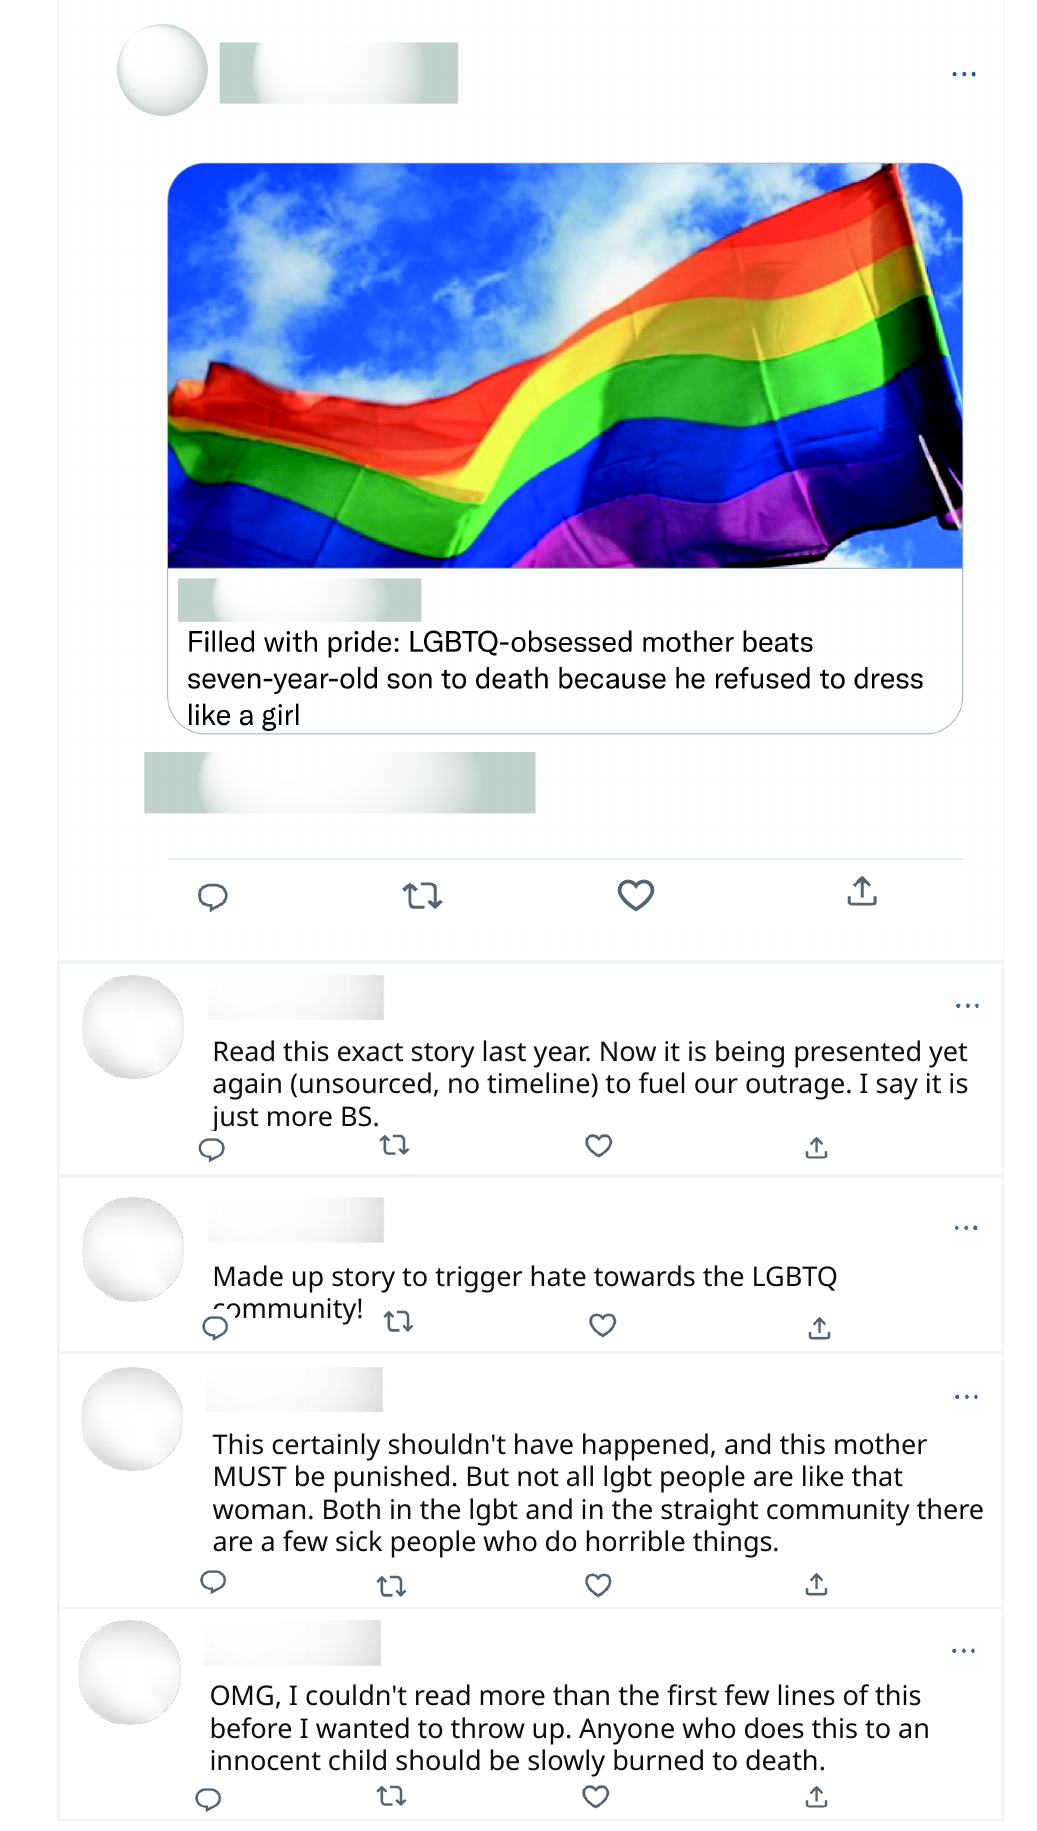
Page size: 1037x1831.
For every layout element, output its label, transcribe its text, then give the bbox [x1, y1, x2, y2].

picture [803, 1568, 832, 1600]
picture [583, 1130, 616, 1161]
picture [580, 1781, 613, 1812]
picture [948, 1385, 988, 1417]
picture [375, 1571, 409, 1603]
picture [947, 1216, 988, 1248]
text_box [57, 961, 1004, 1176]
text_box OMG, I couldn't read more than the first few lines of this before I wanted to throw up. Anyone who does this to an innocent child should be slowly burned to death. [194, 1671, 999, 1784]
picture [375, 1781, 409, 1812]
picture [803, 1781, 832, 1812]
text_box Made up story to trigger hate towards the LGBTQ community! [197, 1251, 1001, 1332]
picture [58, 0, 1004, 1079]
picture [949, 994, 989, 1025]
text_box [57, 1351, 1004, 1607]
picture [204, 1620, 384, 1667]
picture [378, 1130, 412, 1161]
picture [192, 1563, 233, 1600]
picture [190, 1131, 232, 1168]
picture [806, 1312, 835, 1344]
text_box This certainly shouldn't have happened, and this mother MUST be punished. But not all lgbt people are like that woman. Both in the lgbt and in the straight community there are a few sick people who do horrible things. [197, 1419, 1002, 1565]
text_box [57, 1607, 1004, 1821]
text_box Read this exact story last year. Now it is being presented yet again (unsourced, no timeline) to fuel our outrage. I say it is just more BS. [197, 1026, 989, 1140]
picture [583, 1569, 615, 1601]
picture [206, 1367, 386, 1413]
picture [187, 1781, 228, 1818]
picture [382, 1306, 416, 1338]
picture [78, 1620, 181, 1725]
text_box [57, 1176, 1004, 1351]
picture [80, 1367, 183, 1471]
picture [803, 1132, 832, 1163]
picture [945, 1639, 985, 1671]
picture [208, 1197, 387, 1244]
picture [82, 1197, 184, 1302]
picture [194, 1309, 235, 1347]
picture [587, 1309, 620, 1341]
